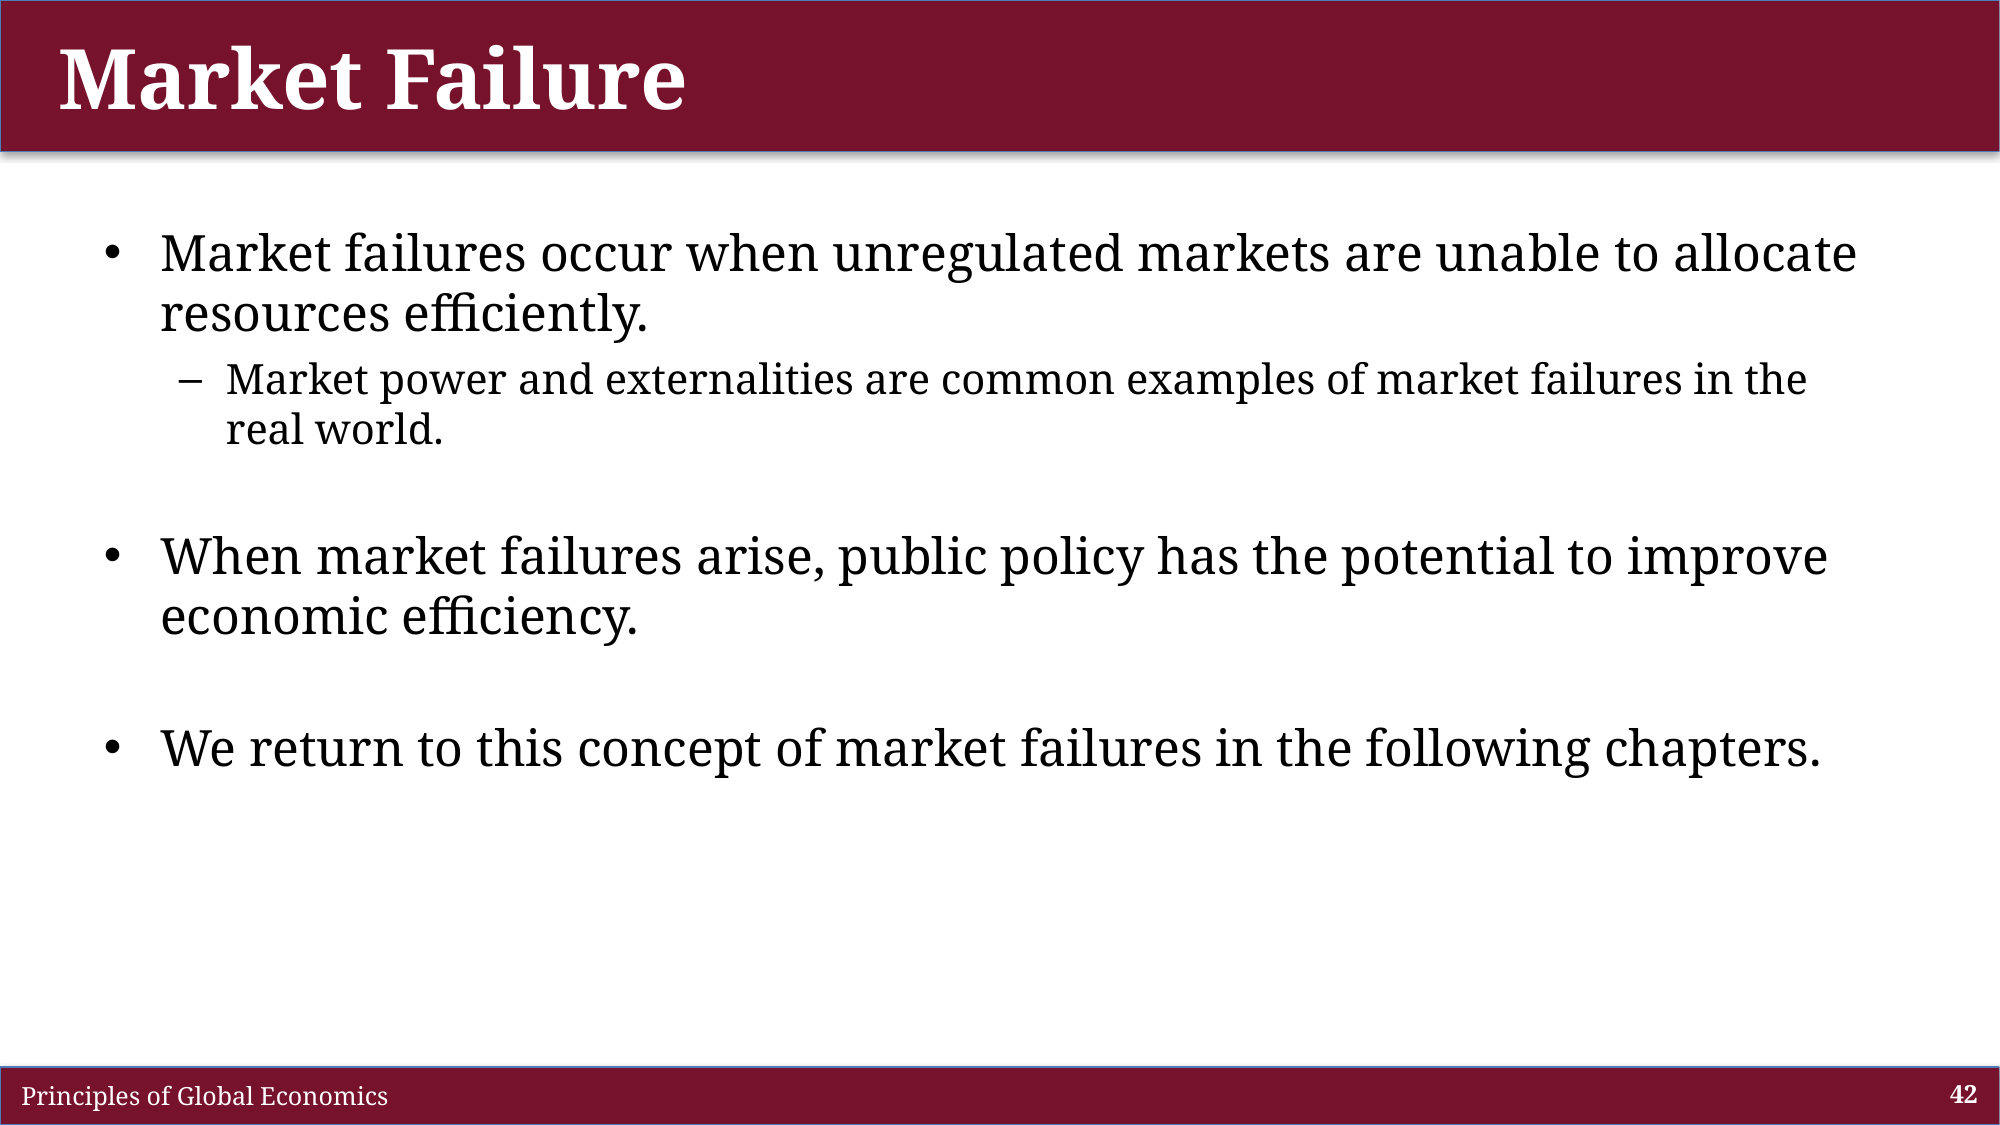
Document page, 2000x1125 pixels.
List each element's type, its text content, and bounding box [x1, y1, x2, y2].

list Market failures occur when unregulated markets are unable to allocate resources efficiently. Market power and externalities are common examples of market failures in the real world. When market failures arise, public policy has the potential to improve economic efficiency. We return to this concept of market failures in the following chapters. [88, 213, 1911, 1047]
footer Principles of Global Economics [0, 1066, 475, 1125]
title Market Failure [0, 0, 2000, 152]
slide_number 42 [1649, 1066, 2000, 1125]
text_box [475, 1066, 1649, 1125]
